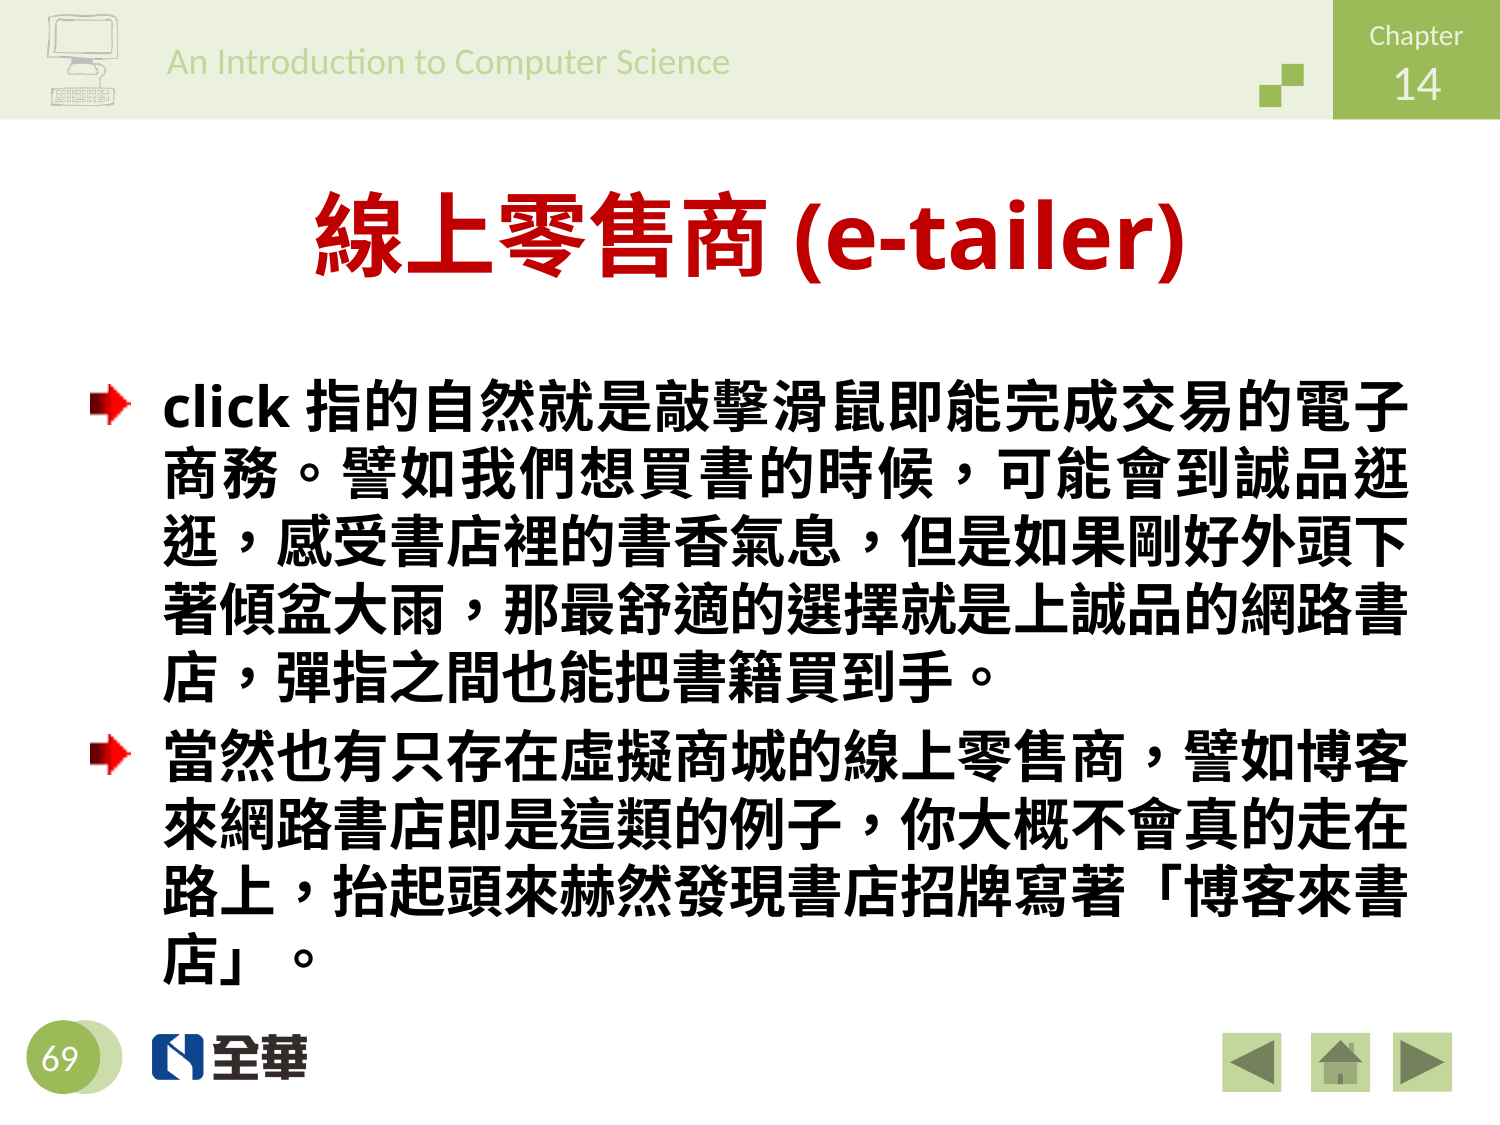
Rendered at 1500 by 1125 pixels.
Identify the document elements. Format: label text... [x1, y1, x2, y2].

list click指的自然就是敲擊滑鼠即能完成交易的電子商務。譬如我們想買書的時候，可能會到誠品逛逛，感受書店裡的書香氣息，但是如果剛好外頭下著傾盆大雨，那最舒適的選擇就是上誠品的網路書店，彈指之間也能把書籍買到手。 當然也有只存在虛擬商城的線上零售商，譬如博客來網路書店即是這類的例子，你大概不會真的走在路上，抬起頭來赫然發現書店招牌寫著「博客來書店」。 [75, 363, 1425, 1005]
title 線上零售商(e-tailer) [75, 138, 1425, 327]
picture [90, 734, 131, 775]
picture [90, 384, 131, 425]
picture [152, 1034, 307, 1080]
picture [47, 14, 118, 106]
